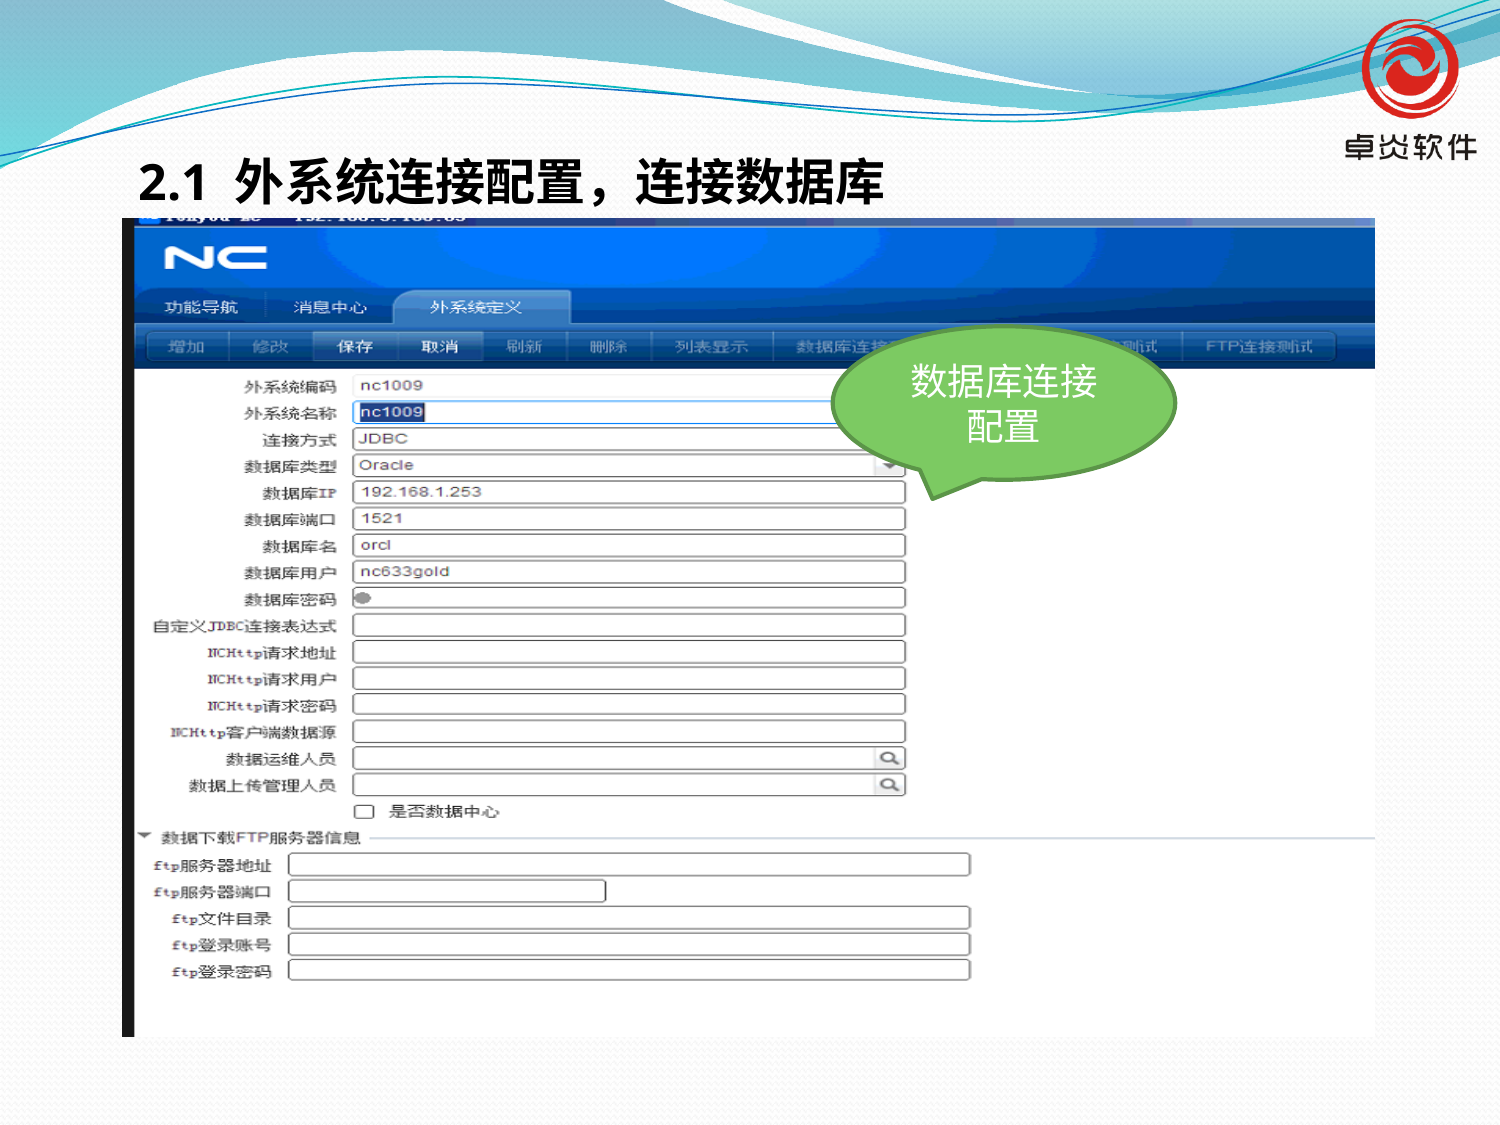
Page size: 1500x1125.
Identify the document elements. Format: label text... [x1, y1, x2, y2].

picture [1324, 2, 1497, 176]
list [122, 218, 1376, 1037]
text_box 2.1 外系统连接配置，连接数据库 [123, 143, 1341, 218]
